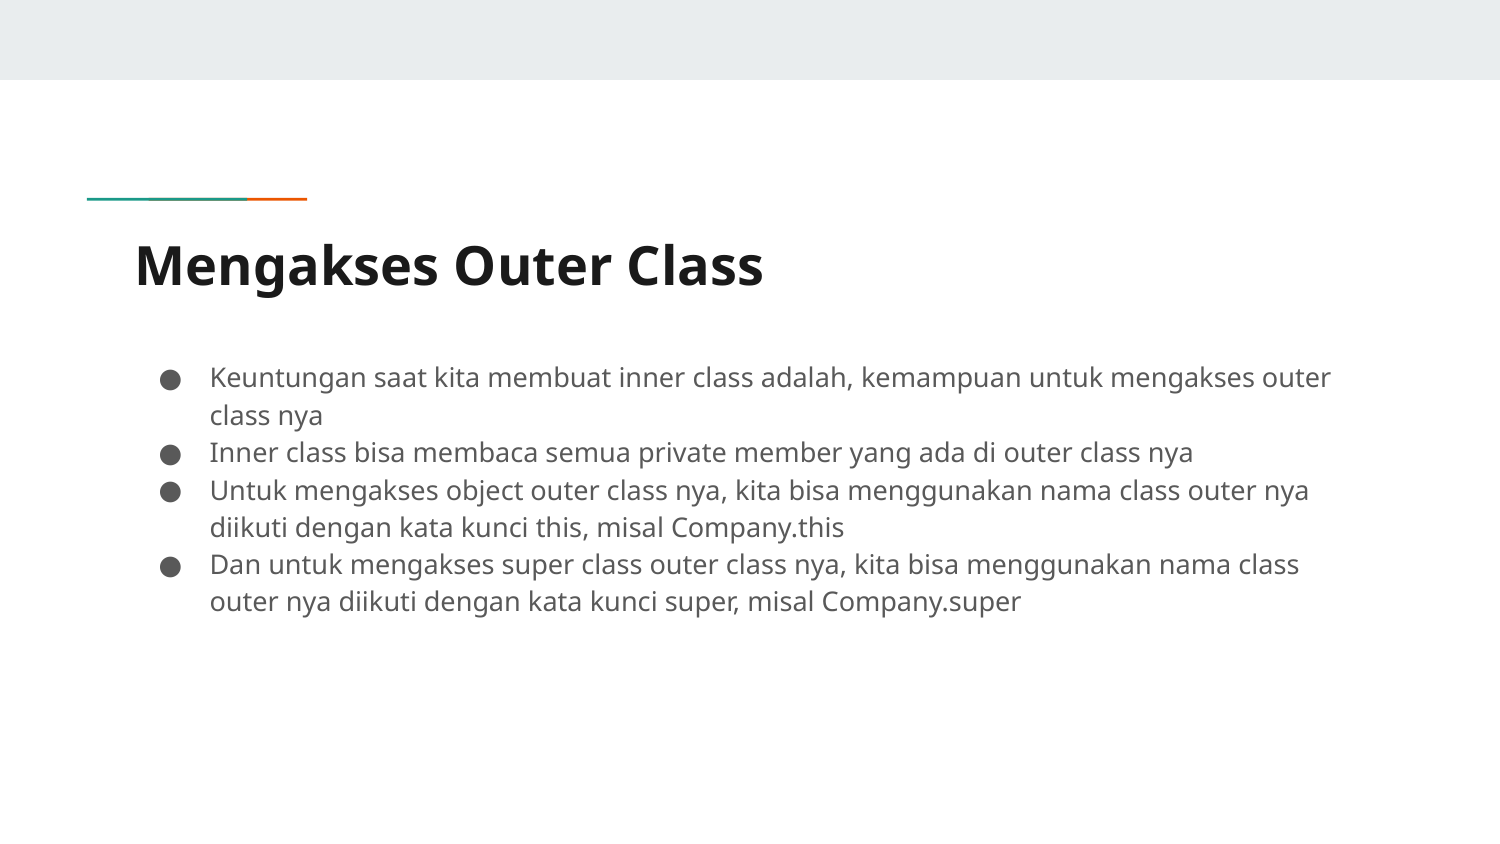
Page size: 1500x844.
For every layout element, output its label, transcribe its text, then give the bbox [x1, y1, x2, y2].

list Keuntungan saat kita membuat inner class adalah, kemampuan untuk mengakses outer class nya Inner class bisa membaca semua private member yang ada di outer class nya Untuk mengakses object outer class nya, kita bisa menggunakan nama class outer nya diikuti dengan kata kunci this, misal Company.this Dan untuk mengakses super class outer class nya, kita bisa menggunakan nama class outer nya diikuti dengan kata kunci super, misal Company.super [119, 341, 1381, 712]
title Mengakses Outer Class [119, 216, 1381, 305]
